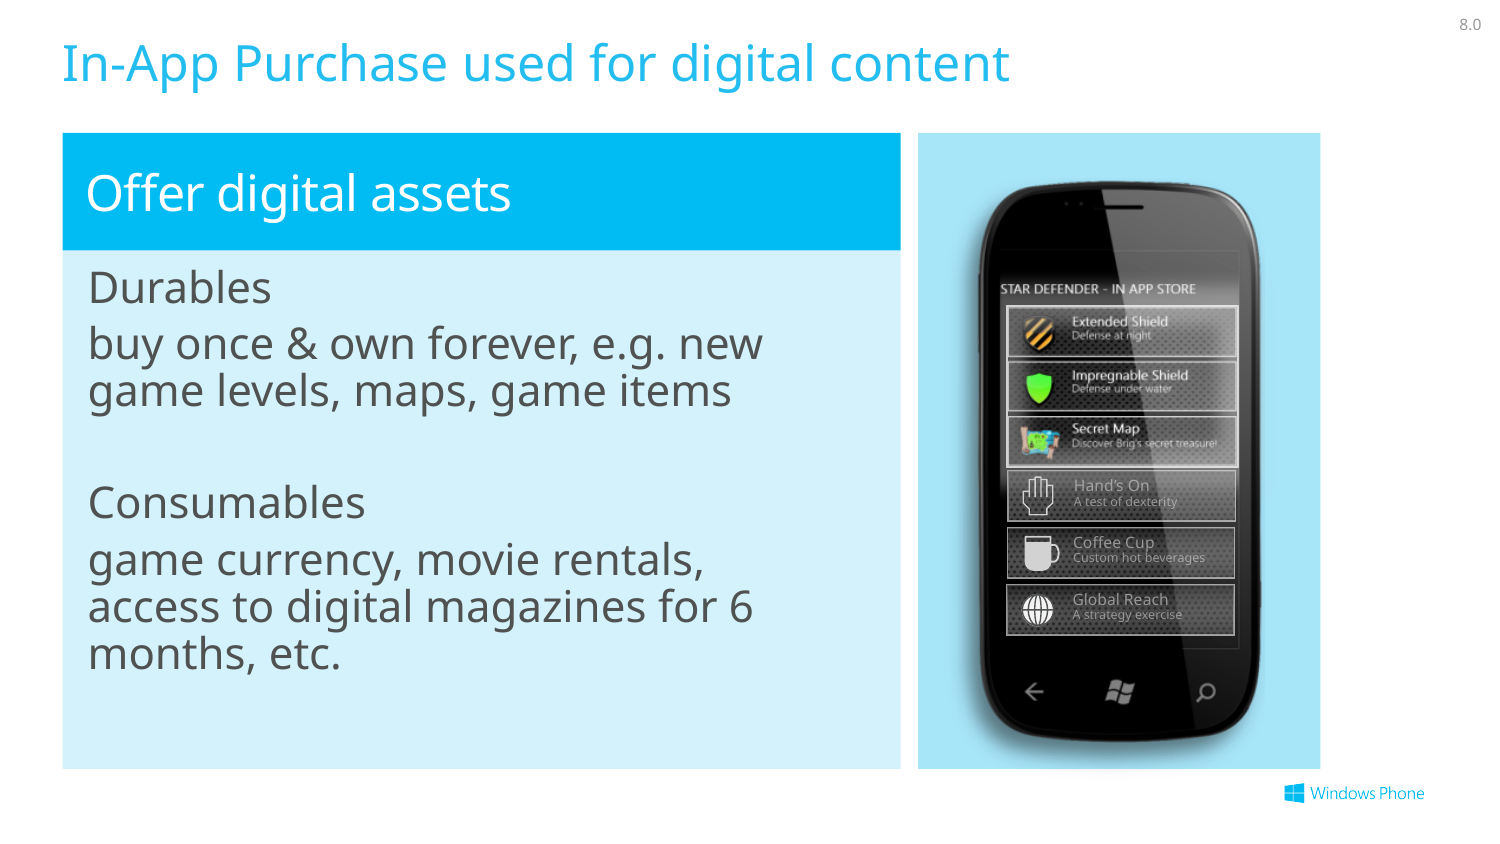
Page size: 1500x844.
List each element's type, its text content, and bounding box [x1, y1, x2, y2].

picture [1274, 772, 1435, 814]
text_box Offer digital assets [62, 132, 902, 251]
text_box [917, 132, 1321, 770]
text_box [931, 177, 1265, 791]
text_box [62, 251, 902, 770]
text_box 8.0 [1448, 8, 1493, 42]
title In-App Purchase used for digital content [62, 28, 1438, 88]
text_box Durables buy once & own forever, e.g. new game levels, maps, game items Consumables game currency, movie rentals, access to digital magazines for 6 months, etc. [72, 266, 858, 726]
